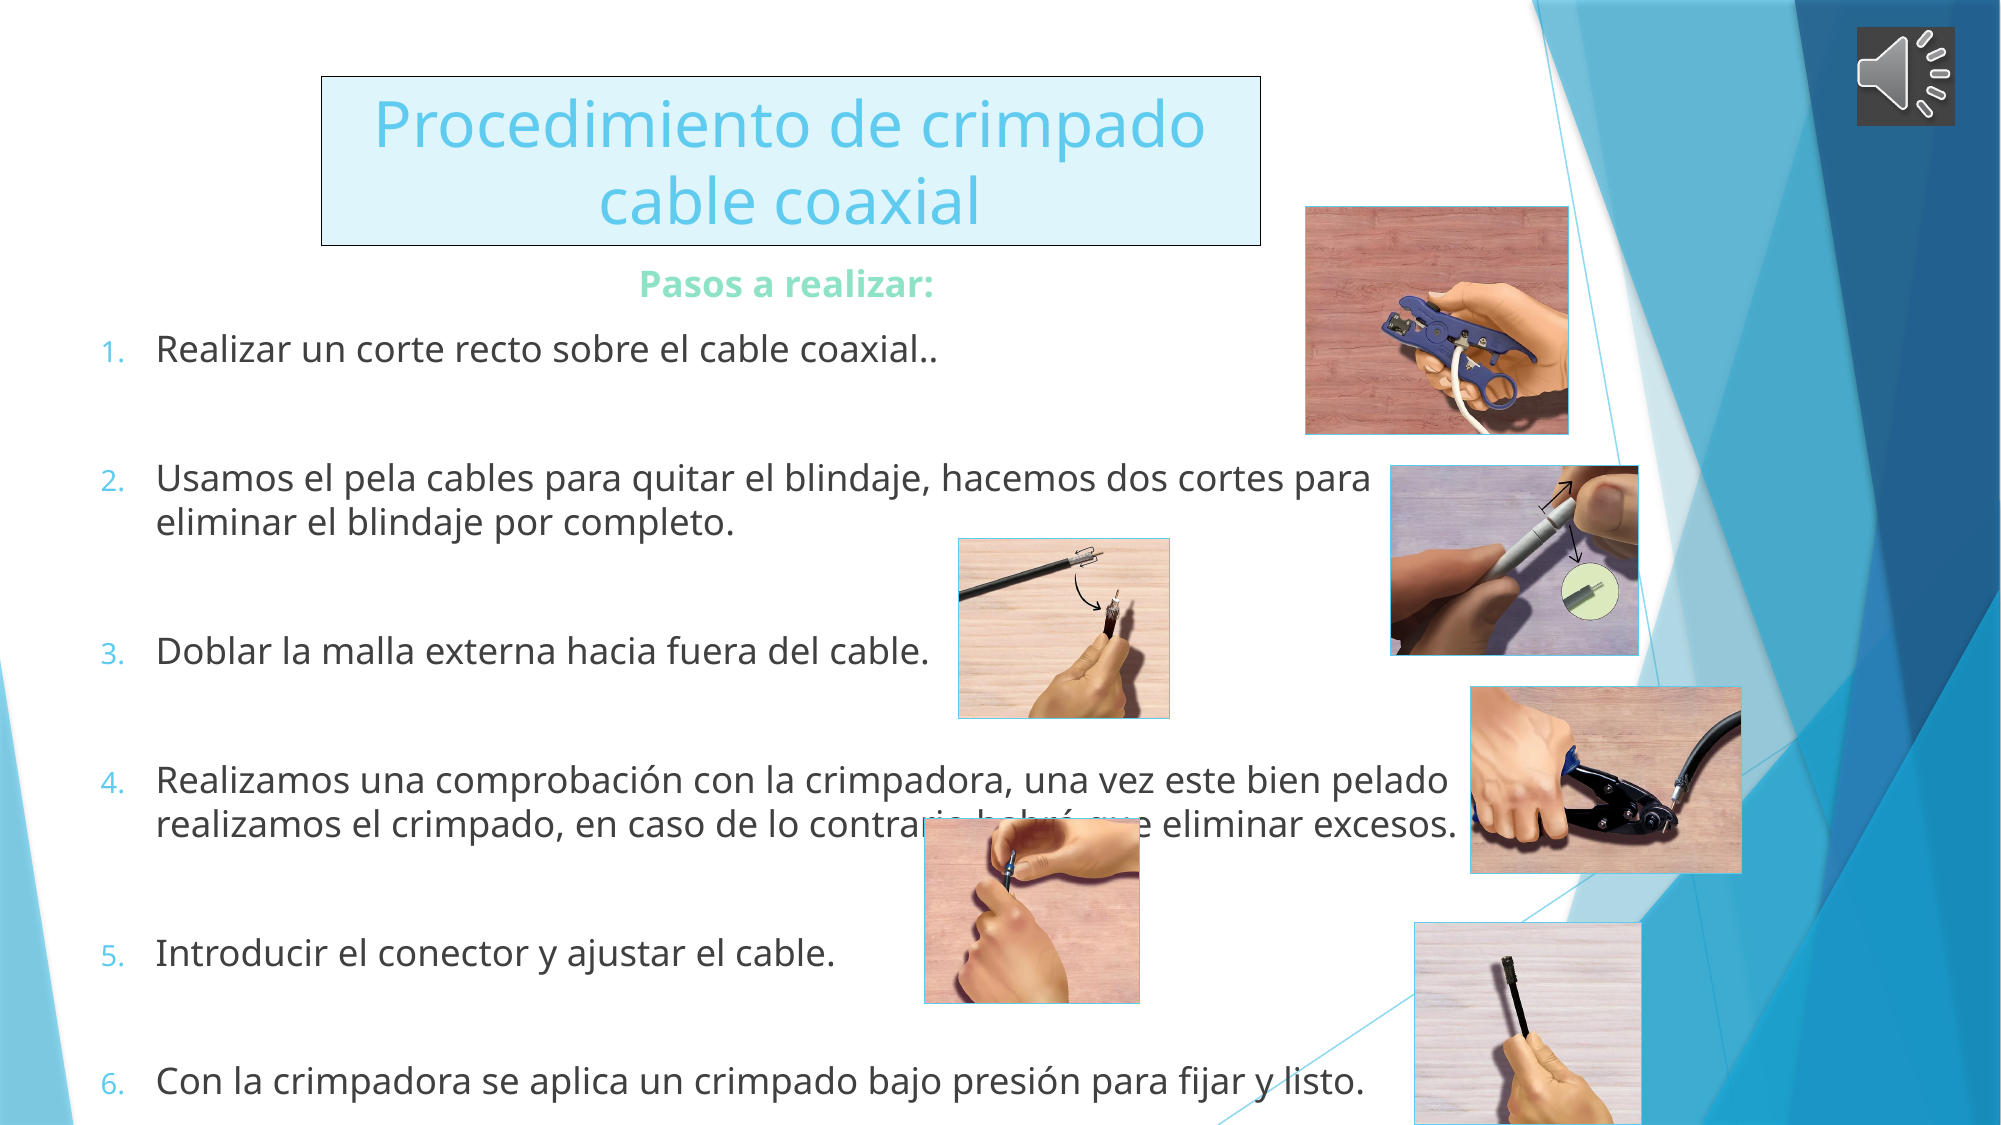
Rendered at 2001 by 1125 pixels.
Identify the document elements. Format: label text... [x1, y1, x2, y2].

picture [1414, 922, 1642, 1125]
picture [957, 537, 1170, 720]
picture [1389, 464, 1640, 657]
picture [1305, 206, 1570, 436]
text_box Pasos a realizar: Realizar un corte recto sobre el cable coaxial.. Usamos el pela cables para quitar el blindaje, hacemos dos cortes para eliminar el blindaje por completo. Doblar la malla externa hacia fuera del cable. Realizamos una comprobación con la crimpadora, una vez este bien pelado realizamos el crimpado, en caso de lo contrario habrá que eliminar excesos. Introducir el conector y ajustar el cable. Con la crimpadora se aplica un crimpado bajo presión para fijar y listo. [85, 253, 1488, 1125]
picture [924, 818, 1141, 1004]
text_box Procedimiento de crimpado cable coaxial [321, 76, 1261, 246]
picture [1470, 685, 1743, 875]
picture [1855, 25, 1957, 127]
